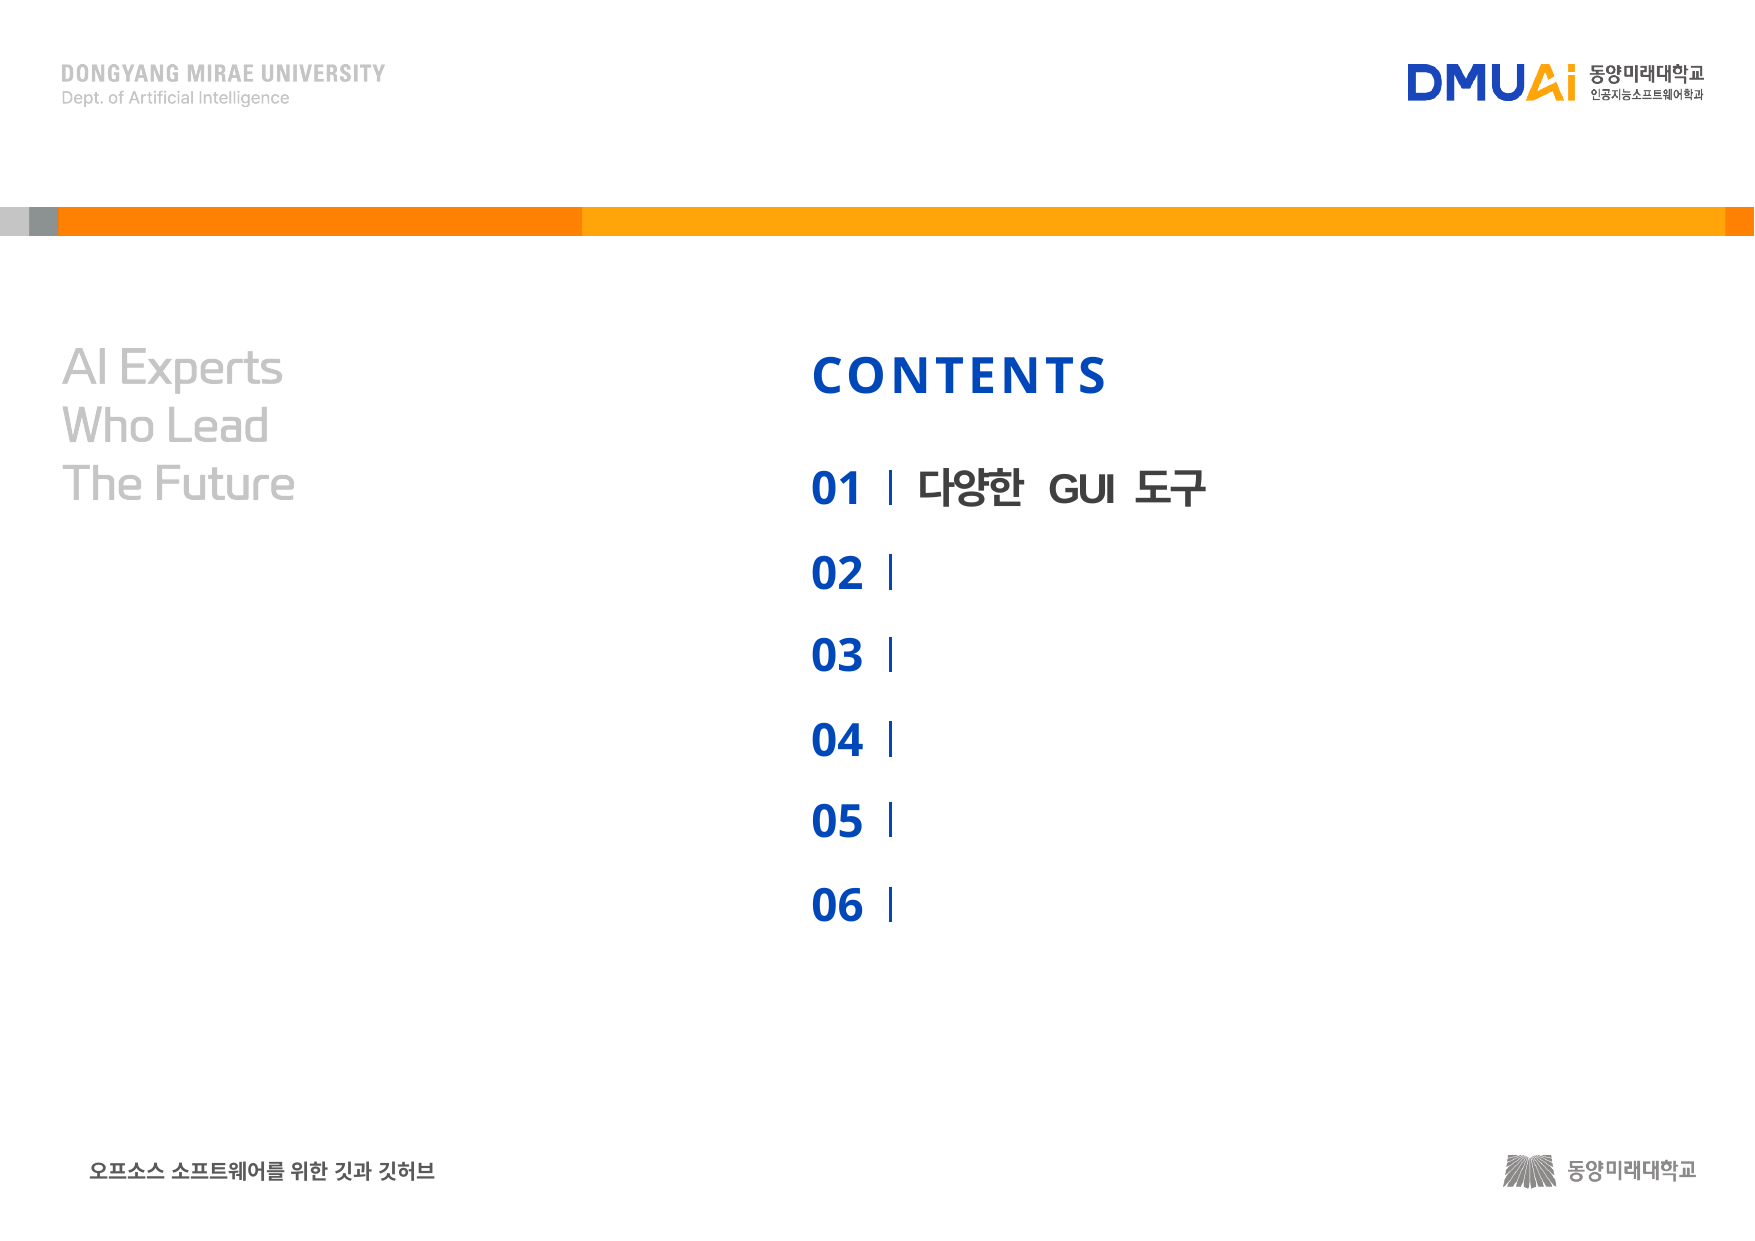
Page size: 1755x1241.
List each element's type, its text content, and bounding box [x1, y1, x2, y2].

text_box 다양한 GUI 도구 [902, 454, 1224, 520]
text_box 05 [796, 783, 879, 854]
text_box 03 [796, 618, 879, 689]
text_box CONTENTS [797, 336, 1122, 412]
picture [1408, 64, 1705, 101]
text_box 04 [796, 703, 879, 773]
picture [0, 206, 1755, 236]
picture [1502, 1155, 1697, 1189]
picture [61, 64, 386, 108]
text_box 02 [796, 536, 879, 606]
text_box 오프소스 소프트웨어를 위한 깃과 깃허브 [74, 1151, 451, 1192]
picture [61, 348, 295, 501]
text_box 06 [796, 868, 879, 939]
text_box 01 [796, 451, 879, 522]
